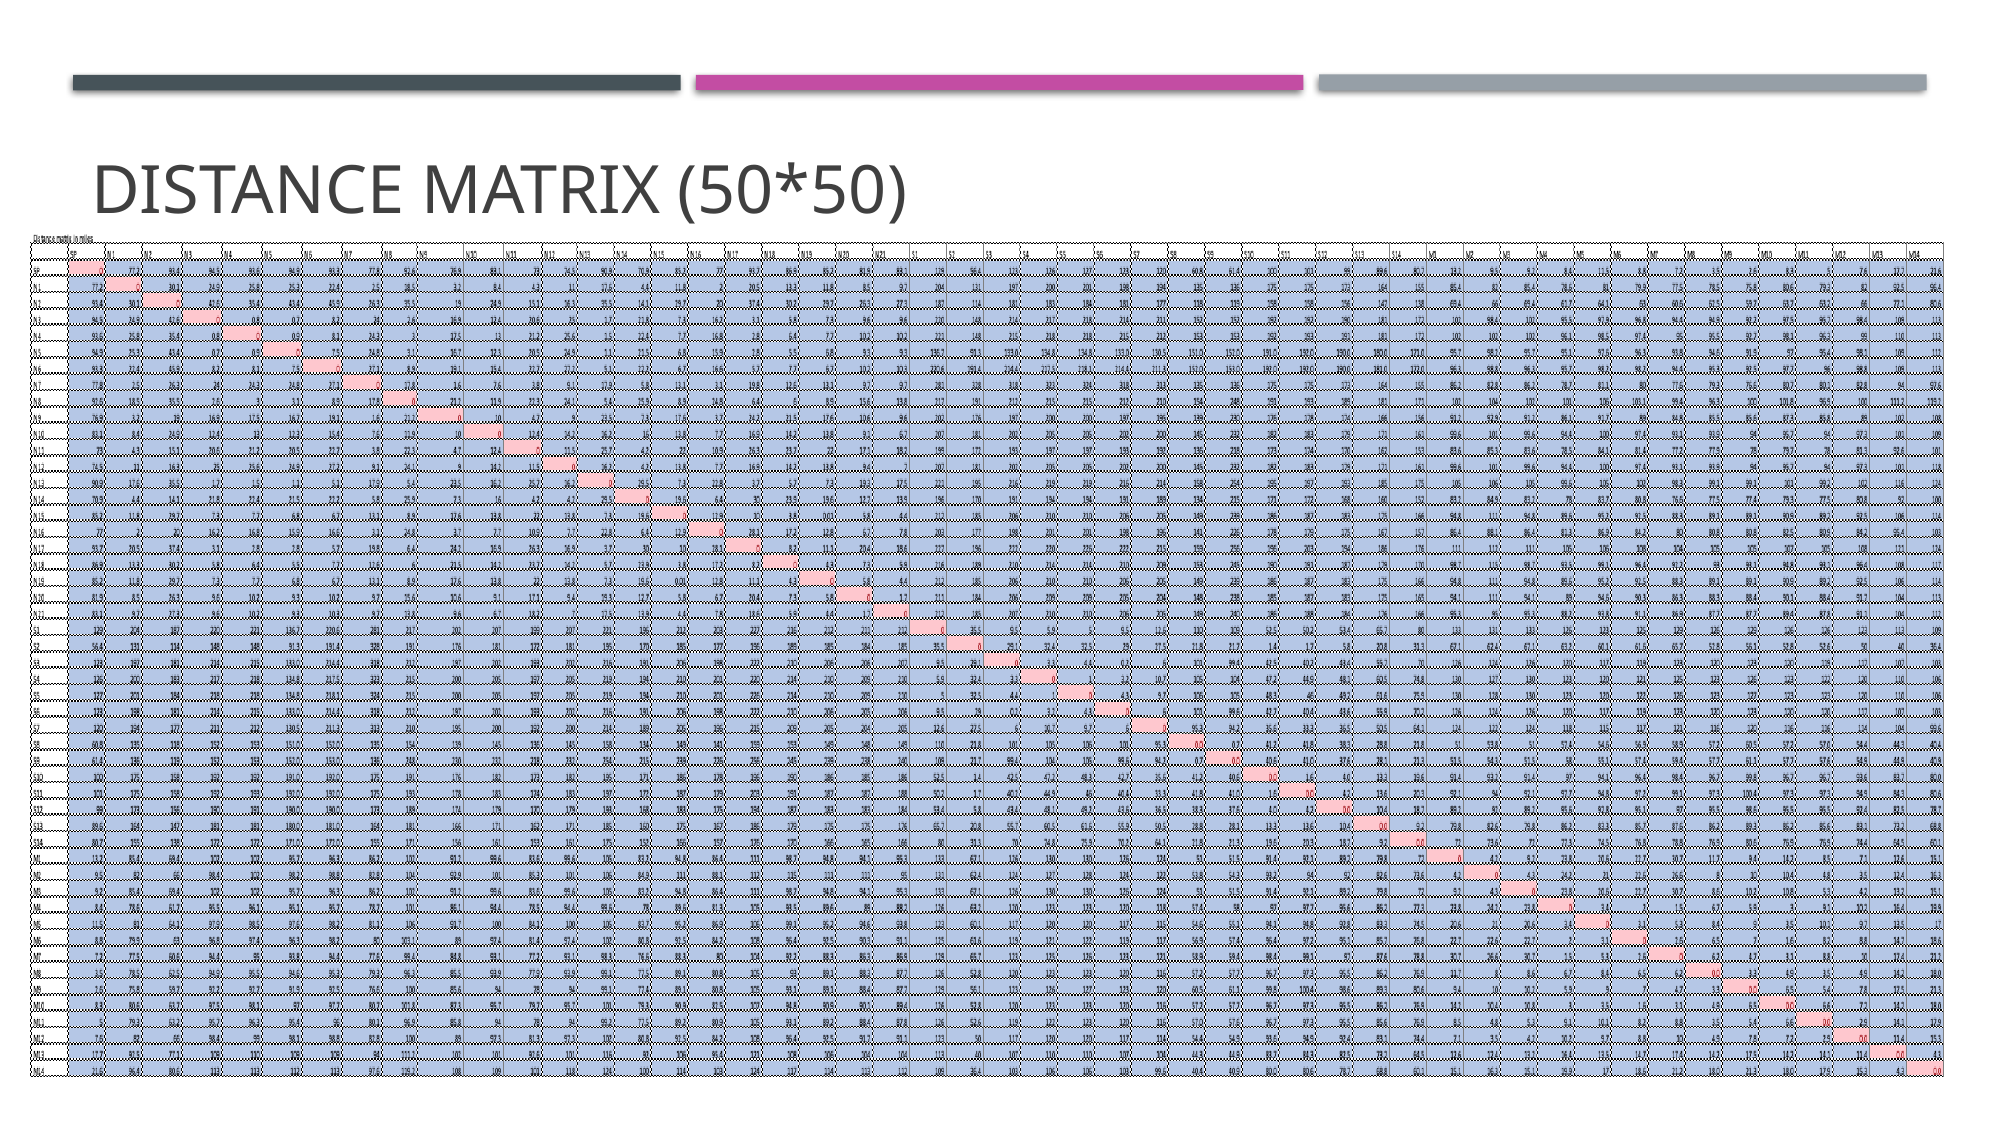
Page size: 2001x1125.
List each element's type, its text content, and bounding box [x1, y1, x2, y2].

title Distance matrix (50*50) [76, 39, 1886, 231]
picture [29, 234, 1951, 1086]
